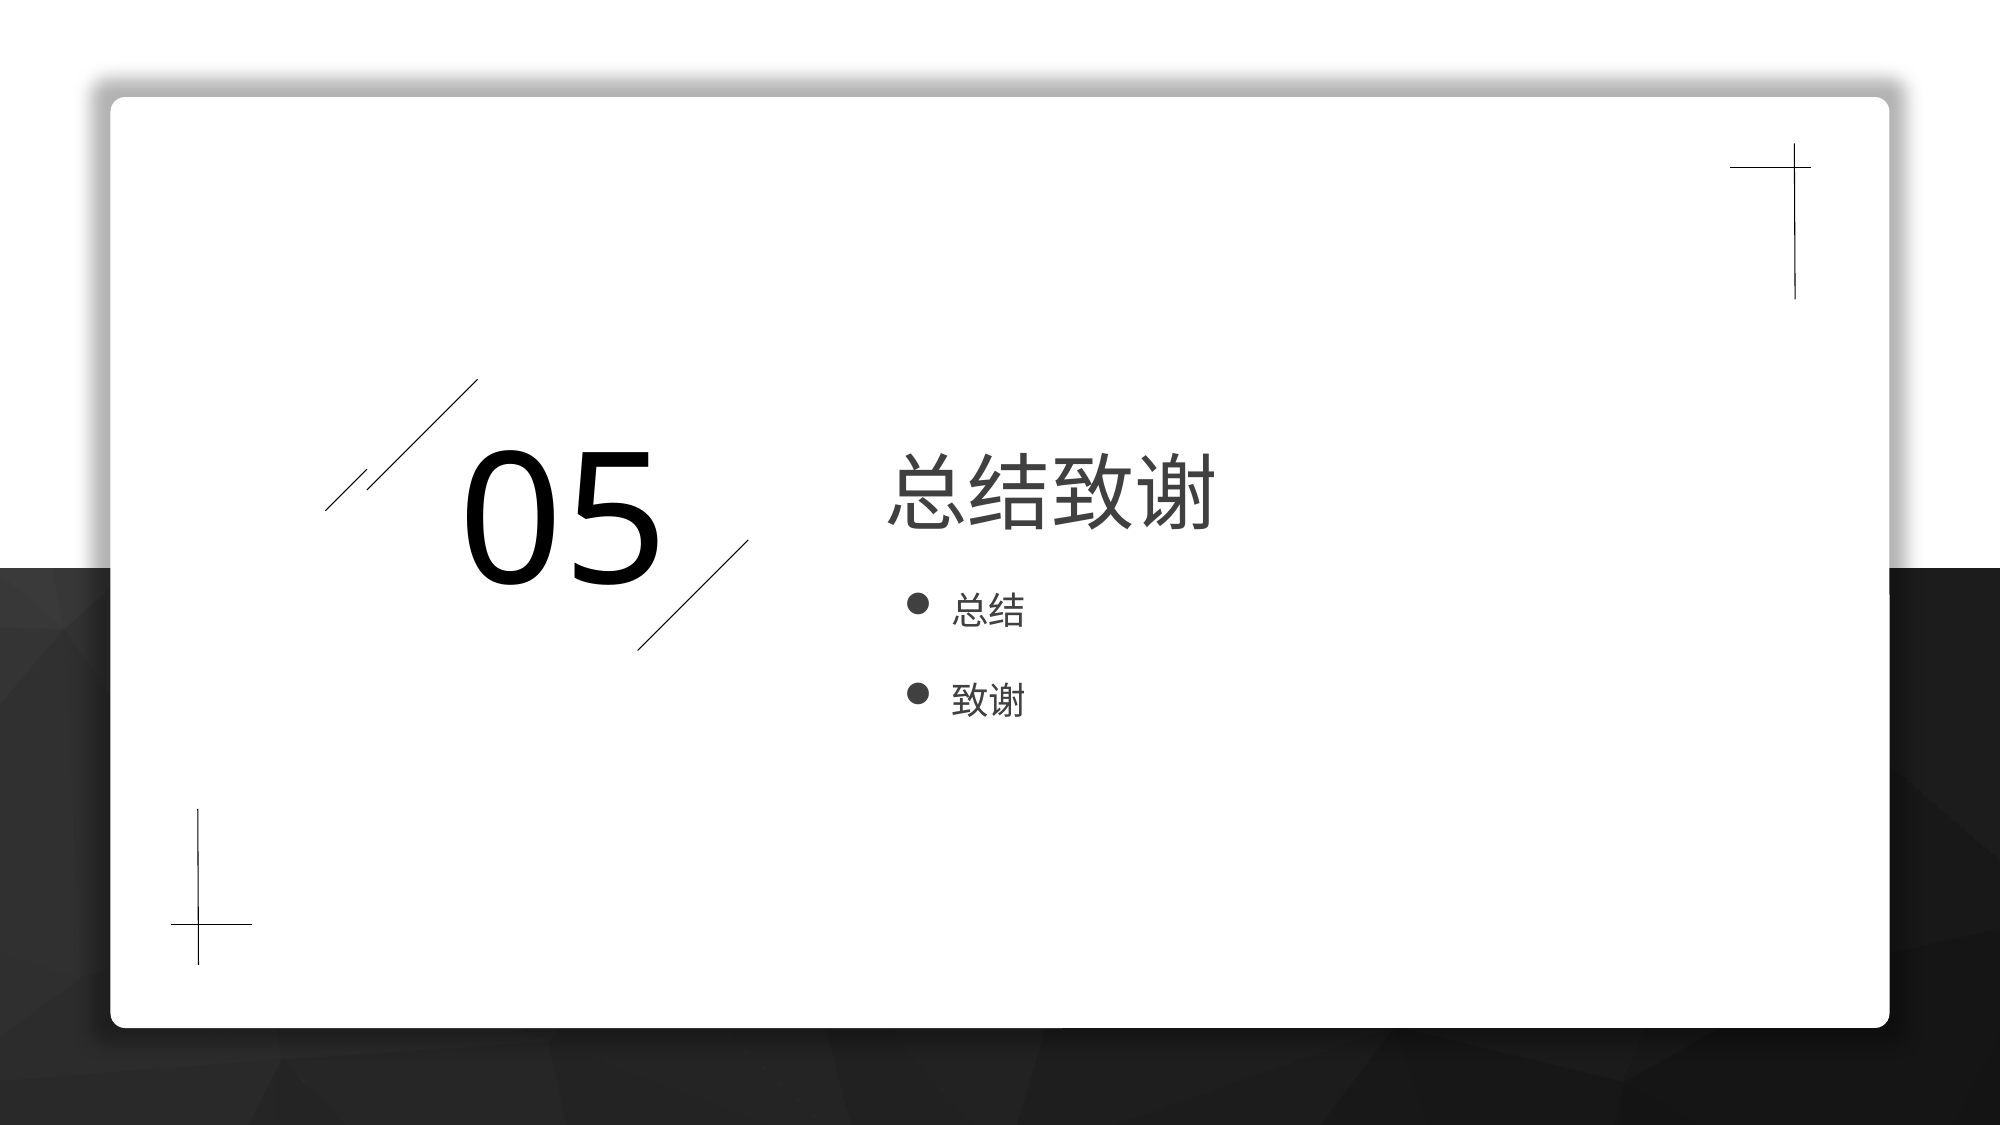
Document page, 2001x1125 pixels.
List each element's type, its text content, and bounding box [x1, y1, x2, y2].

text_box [325, 469, 367, 511]
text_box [637, 539, 749, 651]
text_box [366, 379, 478, 490]
text_box 总结致谢 [870, 432, 1596, 548]
picture [0, 568, 2000, 1125]
text_box [109, 95, 1891, 568]
text_box 05 [422, 393, 704, 568]
